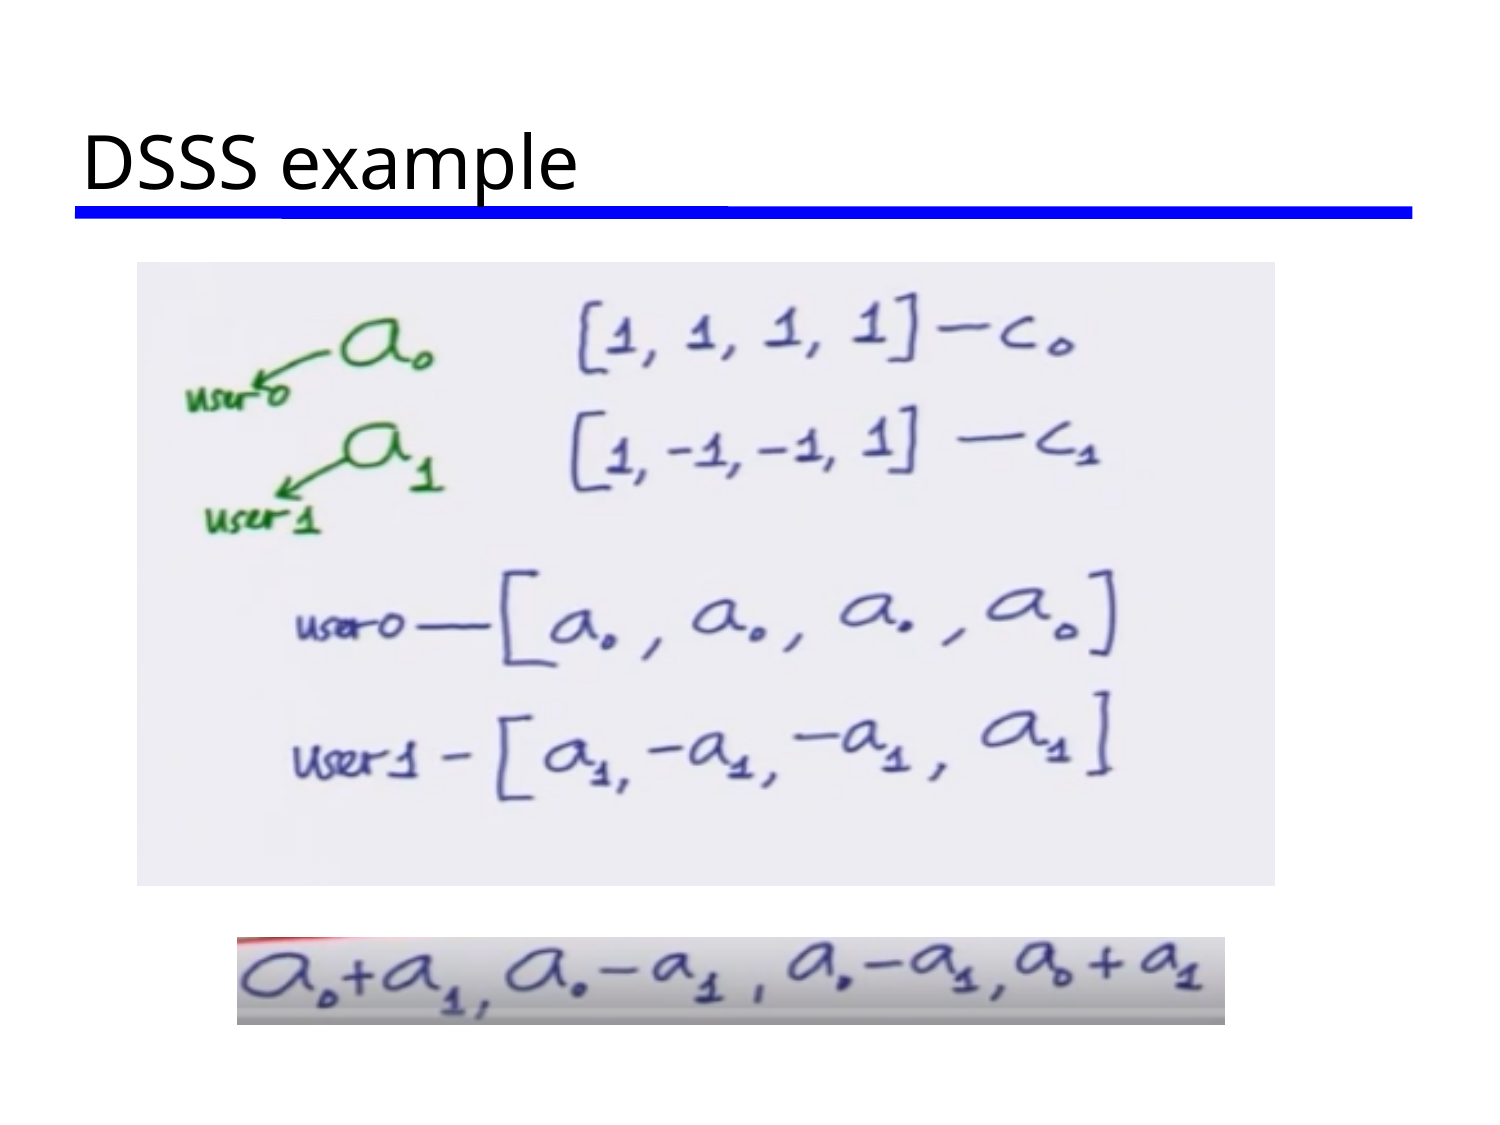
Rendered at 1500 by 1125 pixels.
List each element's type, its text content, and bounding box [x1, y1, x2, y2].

picture [137, 262, 1276, 887]
picture [237, 937, 1226, 1026]
title DSSS example [66, 24, 1413, 213]
